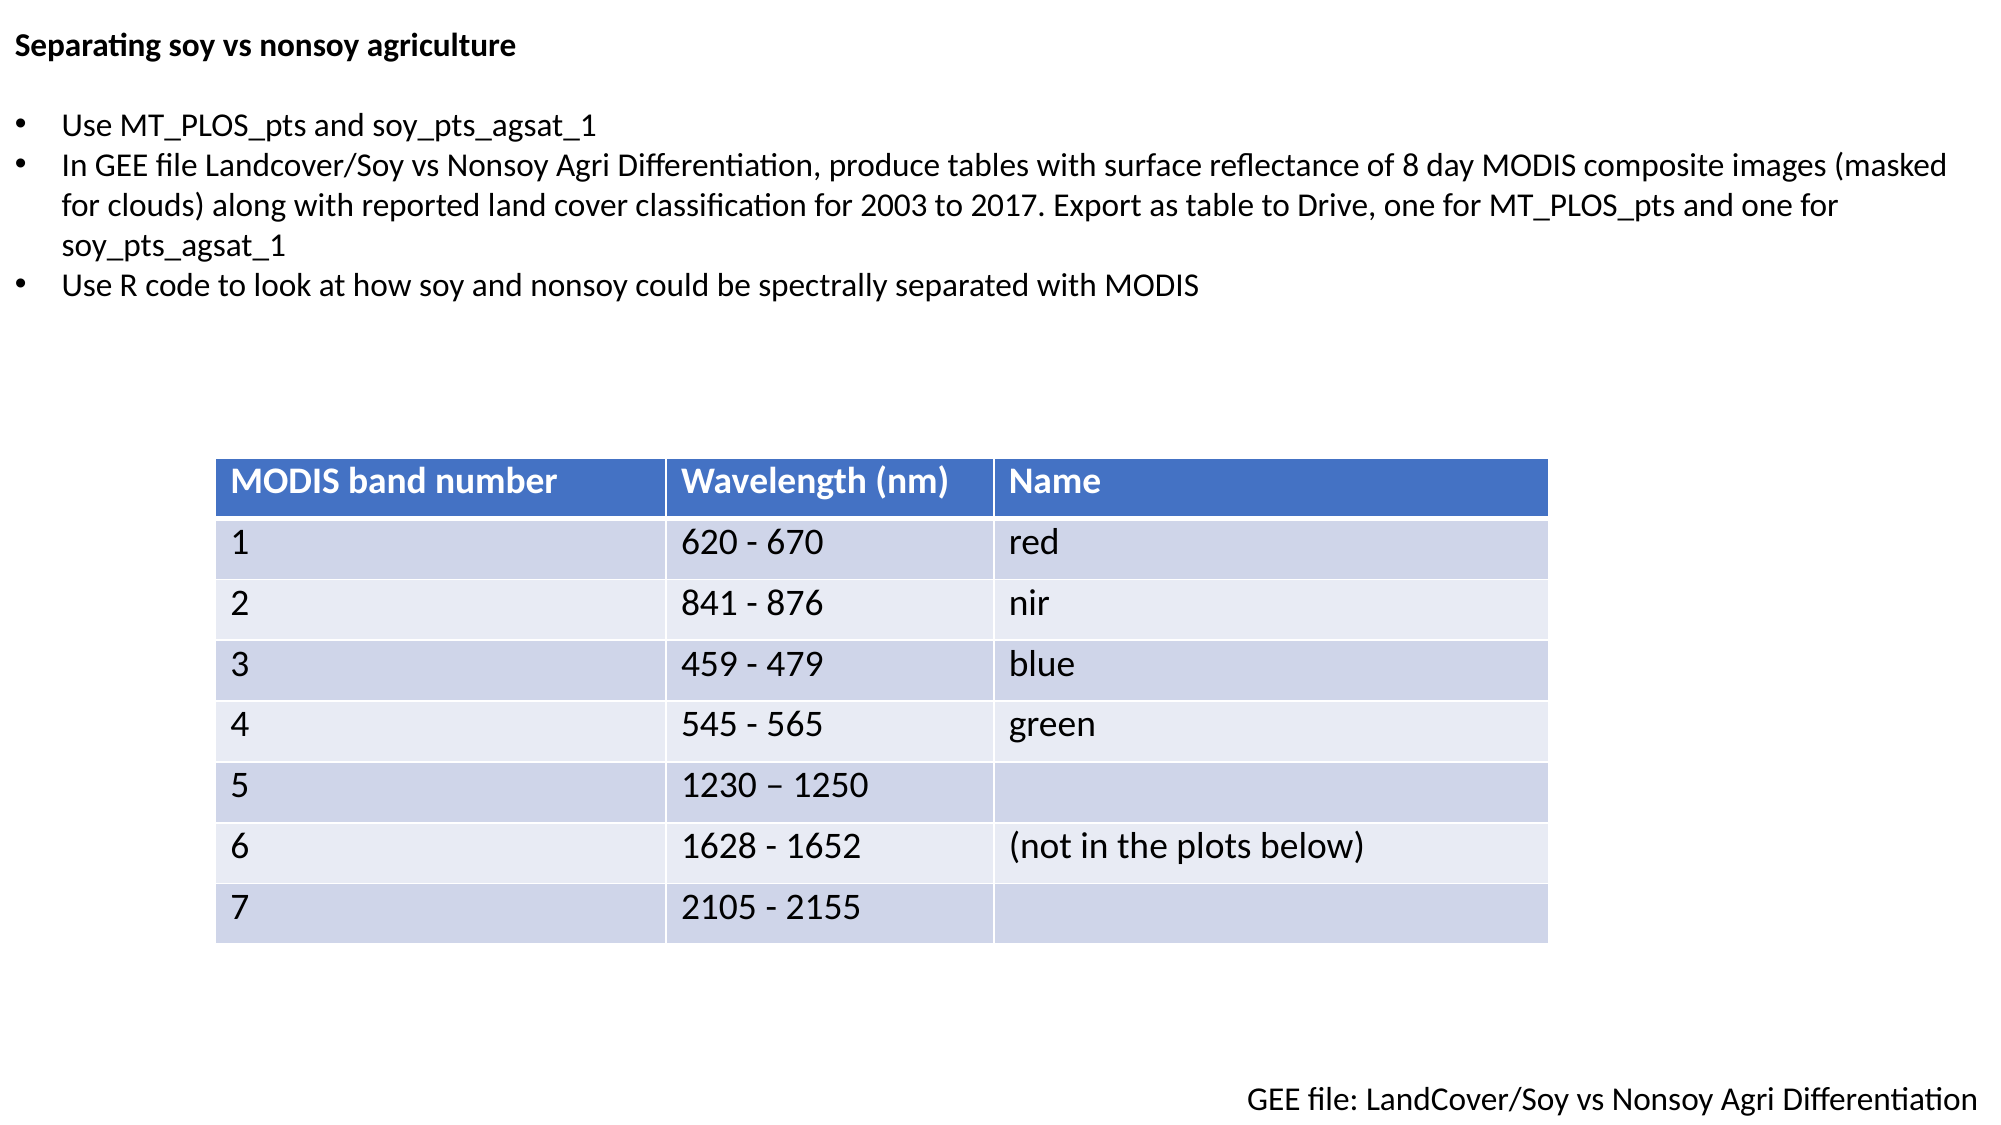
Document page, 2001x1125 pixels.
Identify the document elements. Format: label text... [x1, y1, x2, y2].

table_header MODIS band number [216, 459, 665, 516]
table_cell nir [995, 580, 1548, 639]
table_cell [995, 884, 1548, 943]
table_cell 6 [216, 824, 665, 883]
table_cell 459 - 479 [667, 641, 993, 700]
table_cell 7 [216, 884, 665, 943]
table_header Name [995, 459, 1548, 516]
table_cell 1 [216, 521, 665, 579]
table_cell 5 [216, 763, 665, 822]
table_cell 545 - 565 [667, 702, 993, 761]
table_cell 4 [216, 702, 665, 761]
table_cell 620 - 670 [667, 521, 993, 579]
table_cell red [995, 521, 1548, 579]
table_cell [995, 763, 1548, 822]
table_cell green [995, 702, 1548, 761]
text_box GEE file: LandCover/Soy vs Nonsoy Agri Differentiation [1232, 1069, 1995, 1125]
table_cell blue [995, 641, 1548, 700]
table_cell 2 [216, 580, 665, 639]
table_cell 3 [216, 641, 665, 700]
table_cell (not in the plots below) [995, 824, 1548, 883]
table_cell 841 - 876 [667, 580, 993, 639]
text_box Separating soy vs nonsoy agriculture Use MT_PLOS_pts and soy_pts_agsat_1 In GEE file Landcover/Soy vs Nonsoy Agri Differentiation, produce tables with surface reflectance of 8 day MODIS composite images (masked for clouds) along with reported land cover classification for 2003 to 2017. Export as table to Drive, one for MT_PLOS_pts and one for soy_pts_agsat_1 Use R code to look at how soy and nonsoy could be spectrally separated with MODIS [0, 15, 1975, 350]
table_cell 1230 – 1250 [667, 763, 993, 822]
table_cell 2105 - 2155 [667, 884, 993, 943]
table_header Wavelength (nm) [667, 459, 993, 516]
table_cell 1628 - 1652 [667, 824, 993, 883]
